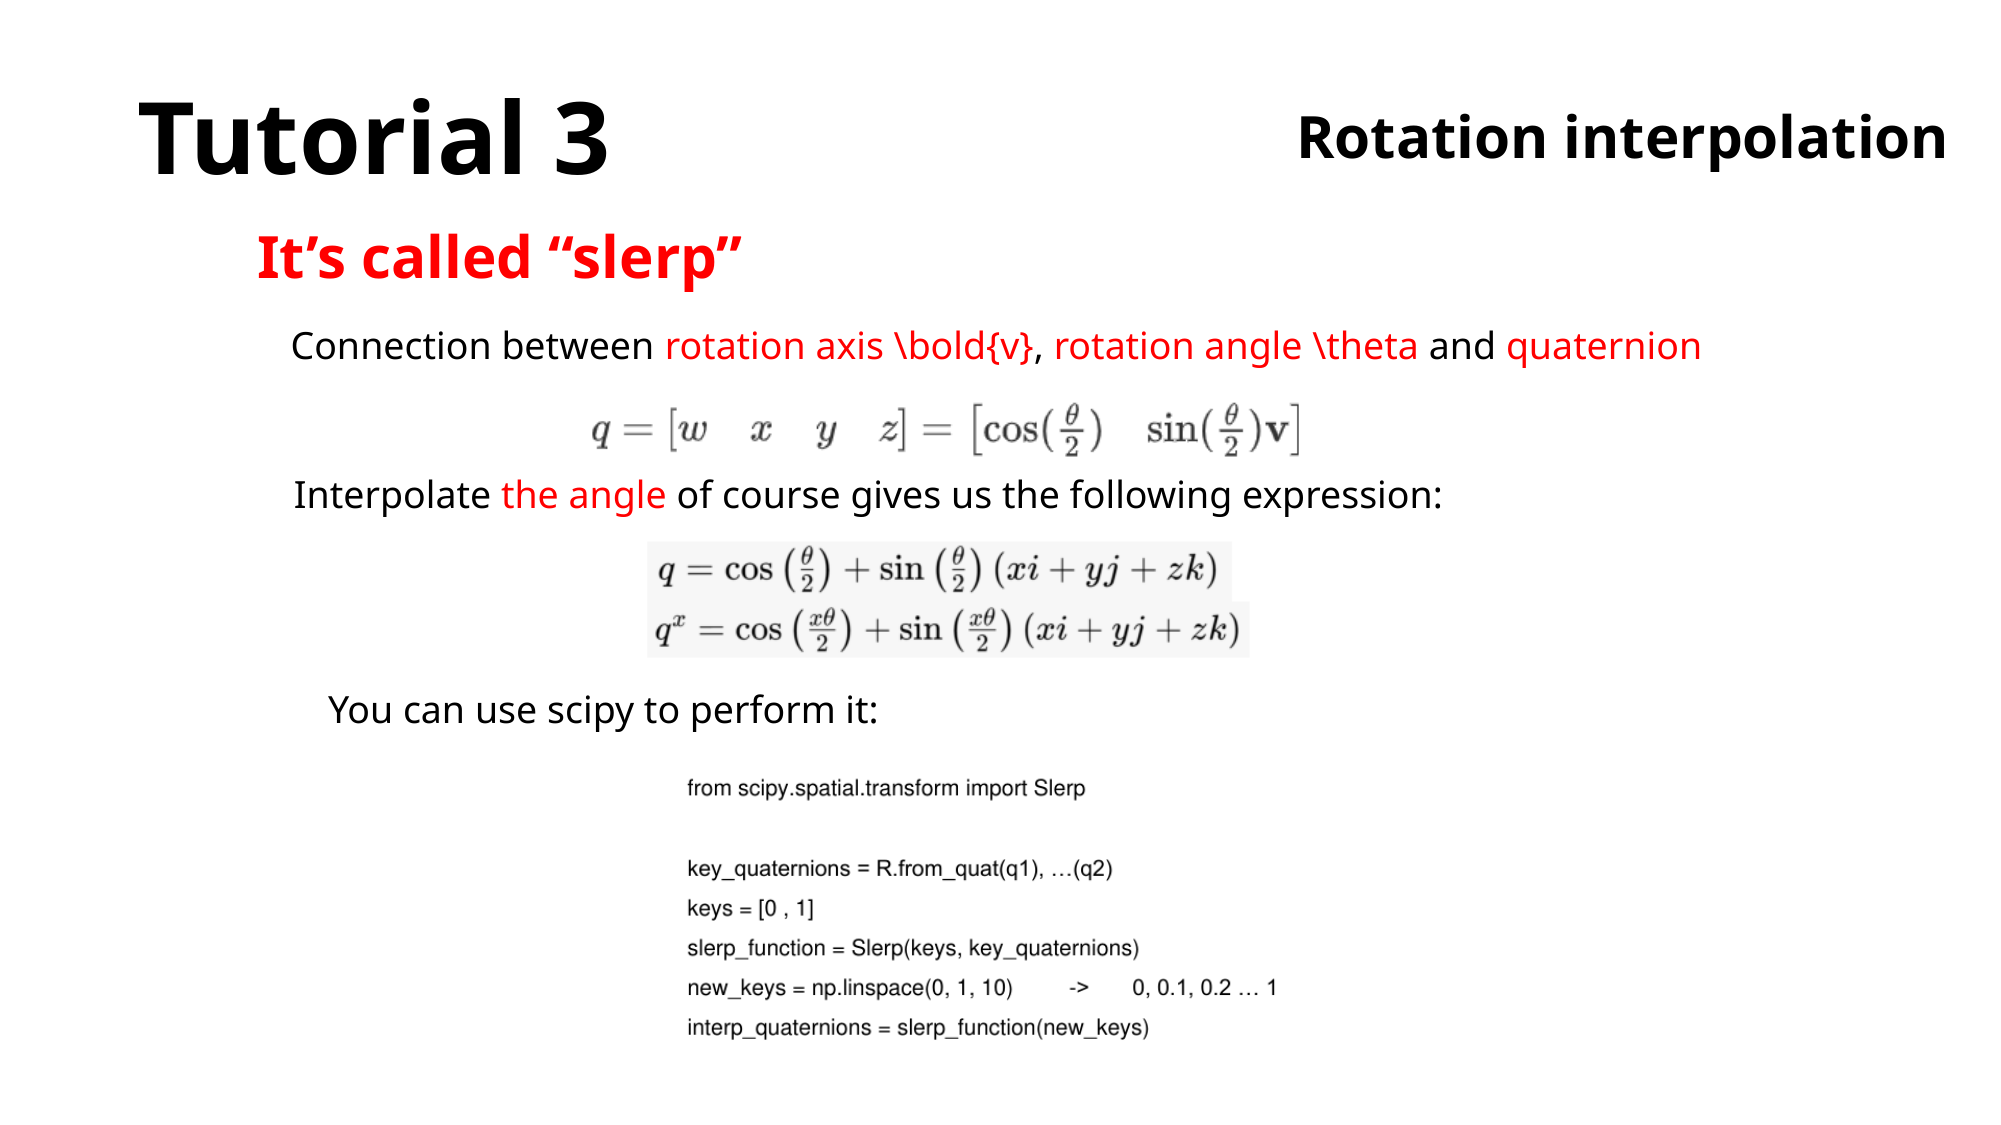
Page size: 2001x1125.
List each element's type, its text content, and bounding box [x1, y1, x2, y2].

text_box Interpolate the angle of course gives us the following expression: [279, 463, 1459, 524]
text_box Tutorial 3 [122, 67, 1623, 203]
picture [667, 763, 1298, 1063]
picture [570, 400, 1311, 466]
picture [623, 524, 1258, 681]
text_box It’s called “slerp” [242, 212, 1228, 298]
text_box Connection between rotation axis \bold{v}, rotation angle \theta and quaternion [275, 314, 1718, 374]
text_box You can use scipy to perform it: [313, 678, 895, 738]
text_box Rotation interpolation [1281, 92, 1964, 178]
